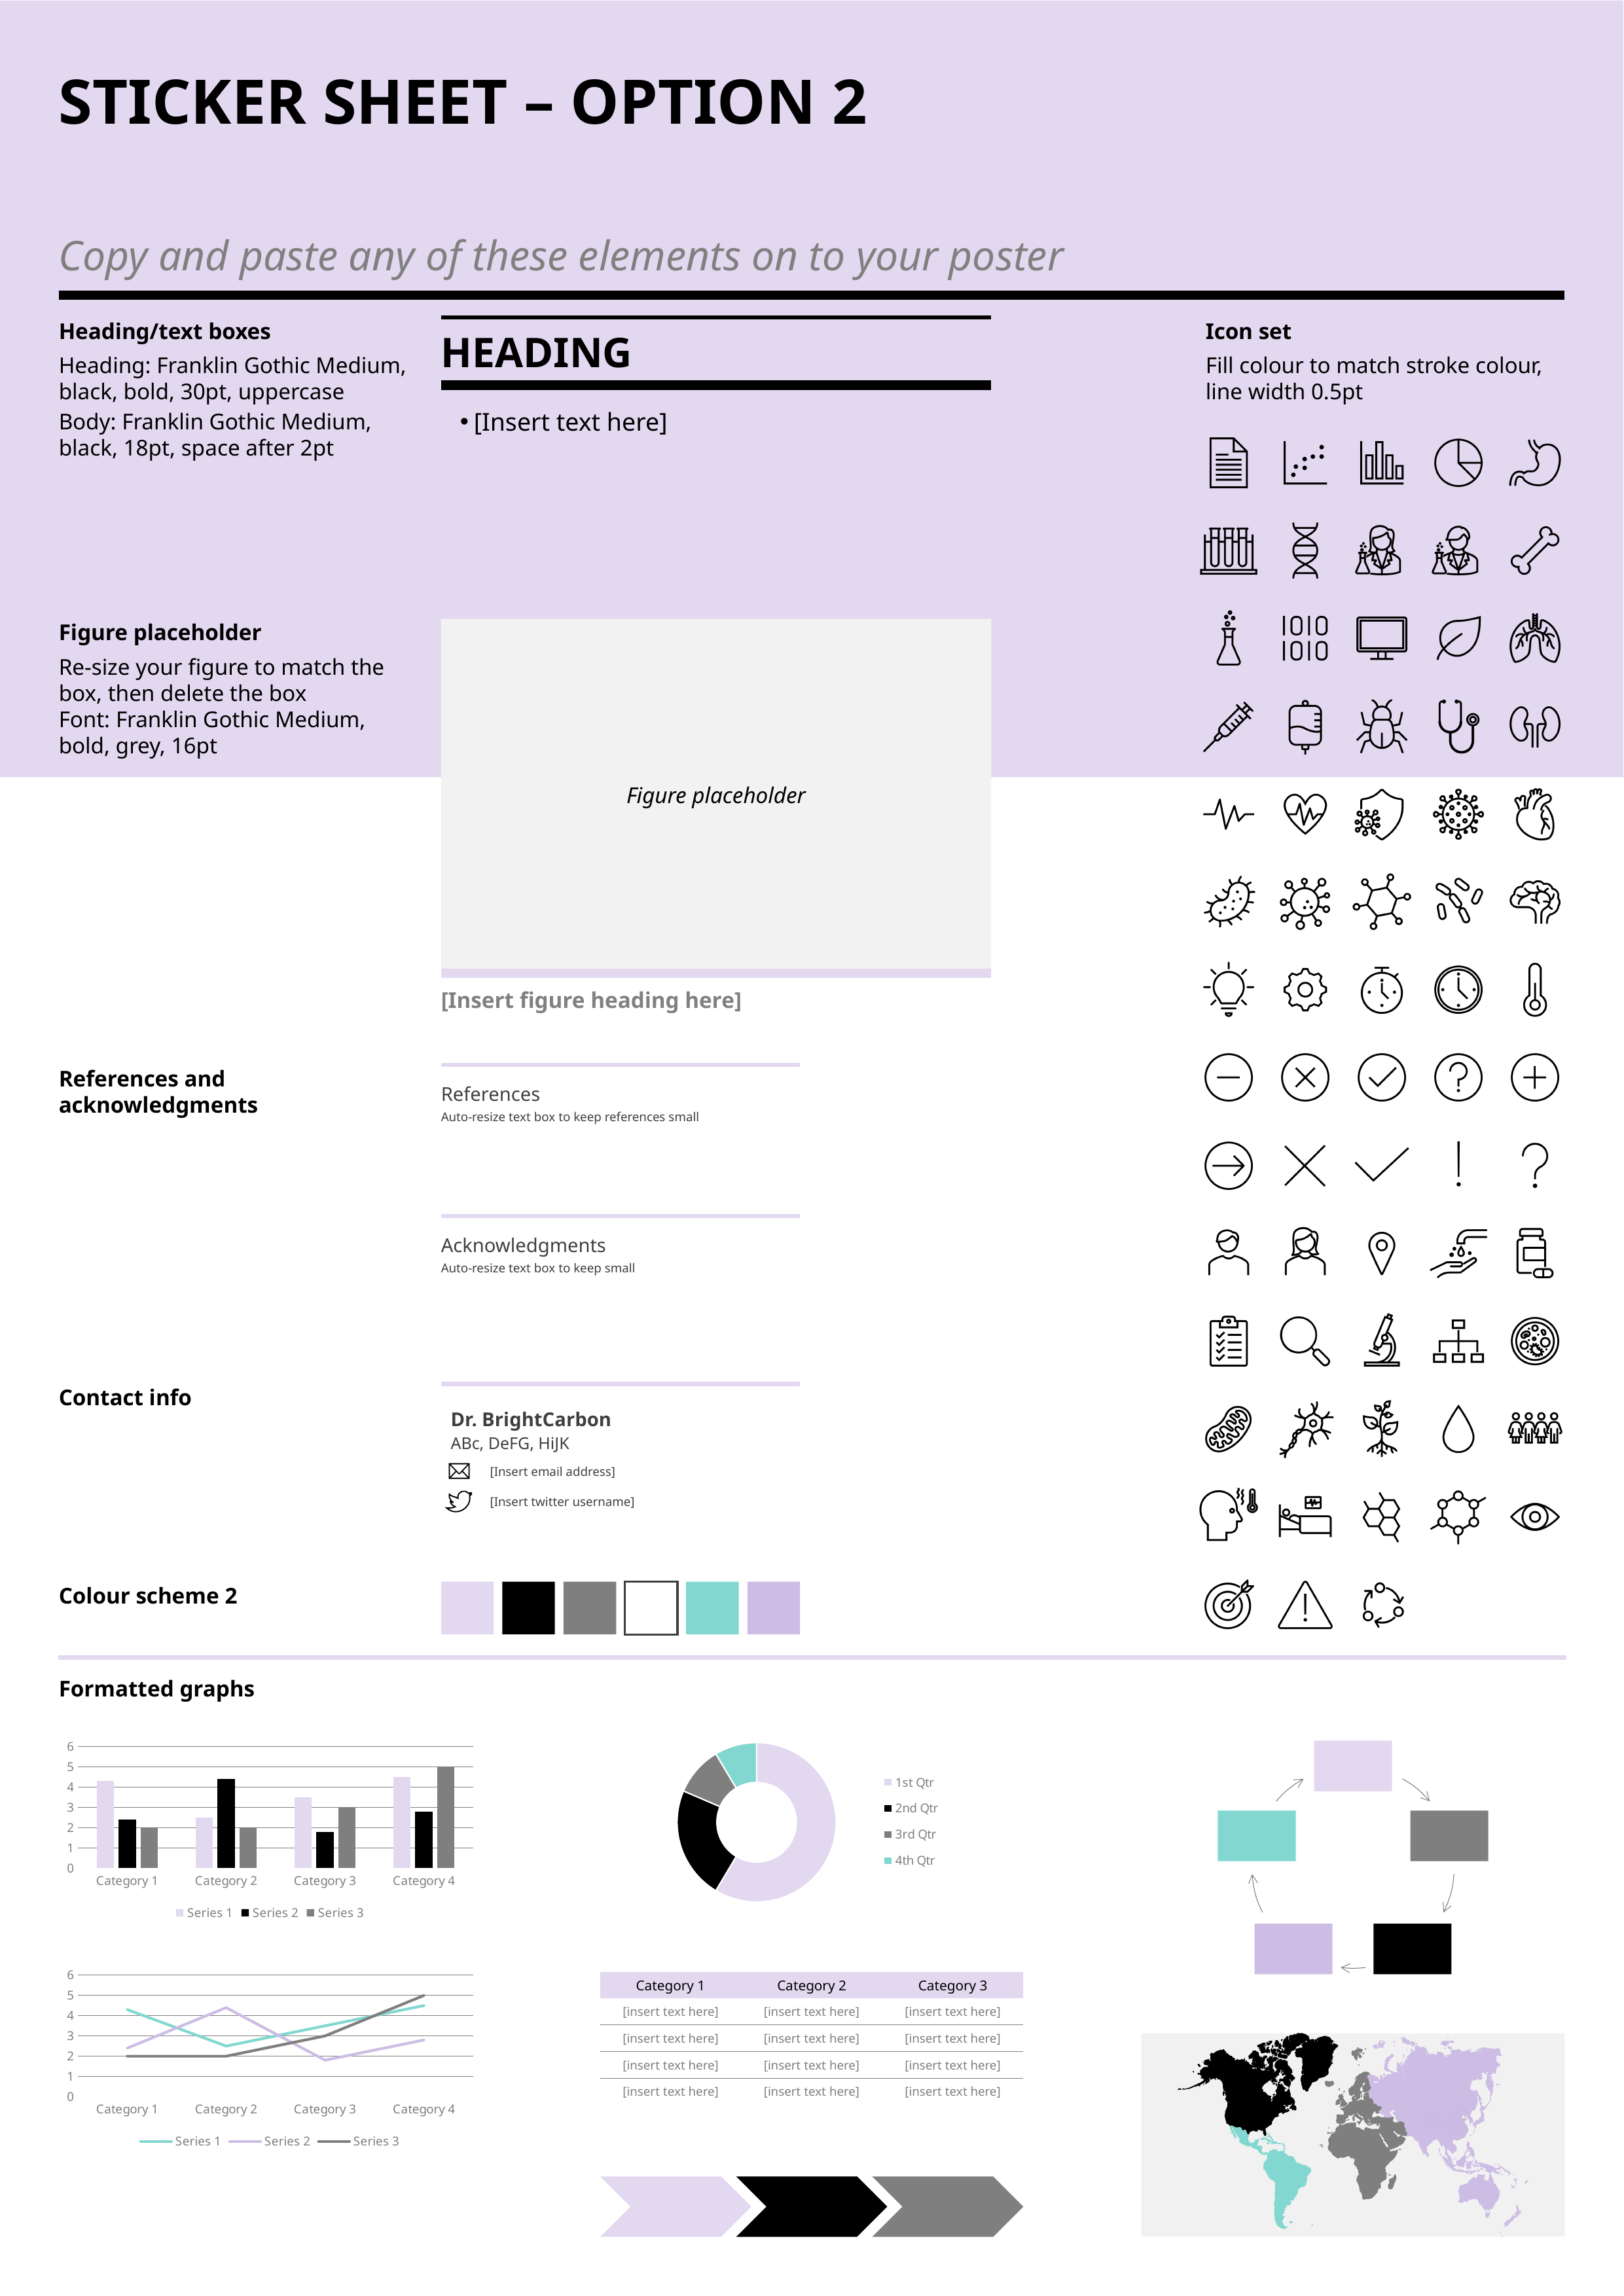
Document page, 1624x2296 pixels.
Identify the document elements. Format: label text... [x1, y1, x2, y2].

picture [1275, 1047, 1335, 1107]
picture [1505, 1223, 1565, 1283]
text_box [441, 1064, 801, 1368]
table_cell [insert text here] [882, 2025, 1023, 2051]
picture [1199, 1136, 1259, 1196]
picture [1199, 1399, 1259, 1459]
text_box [441, 317, 992, 619]
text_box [441, 1384, 801, 1520]
picture [1505, 960, 1565, 1020]
table_header Category 3 [882, 1972, 1023, 1998]
picture [1505, 872, 1565, 932]
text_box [1367, 2037, 1528, 2237]
table_cell [insert text here] [882, 2079, 1023, 2105]
picture [1199, 1047, 1259, 1107]
picture [1505, 696, 1565, 757]
text_box Formatted graphs [58, 1674, 418, 1712]
picture [1428, 1047, 1489, 1107]
picture [1428, 696, 1489, 757]
picture [1199, 784, 1259, 844]
picture [1428, 872, 1489, 932]
picture [1428, 520, 1489, 581]
table_cell [insert text here] [600, 2079, 741, 2105]
picture [1199, 1575, 1259, 1635]
text_box STICKER SHEET – OPTION 2 [58, 58, 1565, 227]
picture [1352, 696, 1412, 757]
picture [1352, 1399, 1412, 1459]
picture [1275, 1399, 1335, 1459]
picture [1352, 1311, 1412, 1371]
text_box Copy and paste any of these elements on to your poster [58, 227, 1565, 295]
picture [1428, 433, 1489, 493]
text_box Colour scheme 2 [58, 1581, 418, 1609]
picture [1352, 1136, 1412, 1196]
picture [1352, 1575, 1412, 1635]
table_cell [insert text here] [600, 2025, 741, 2051]
picture [1428, 1486, 1489, 1547]
text_box Icon set Fill colour to match stroke colour, line width 0.5pt [1205, 317, 1565, 420]
table_cell [insert text here] [741, 2025, 882, 2051]
picture [1275, 608, 1335, 668]
picture [1352, 872, 1412, 932]
text_box [0, 0, 1624, 778]
picture [1275, 1136, 1335, 1196]
picture [1199, 608, 1259, 668]
table_cell [insert text here] [600, 2052, 741, 2078]
table_cell [insert text here] [600, 1998, 741, 2024]
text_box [600, 2159, 1024, 2255]
picture [1428, 1136, 1489, 1196]
picture [1199, 1223, 1259, 1283]
picture [1199, 1486, 1259, 1547]
chart [58, 1734, 482, 1926]
picture [1352, 1047, 1412, 1107]
picture [1199, 696, 1259, 757]
picture [1199, 872, 1259, 932]
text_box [1320, 2047, 1367, 2200]
picture [1275, 433, 1335, 493]
picture [1199, 433, 1259, 493]
picture [1428, 1311, 1489, 1371]
text_box Figure placeholder [441, 619, 992, 971]
picture [1428, 608, 1489, 668]
picture [1199, 520, 1259, 581]
picture [1505, 1486, 1565, 1547]
picture [1505, 433, 1565, 493]
table_header Category 1 [600, 1972, 741, 1998]
picture [1275, 1223, 1335, 1283]
picture [1505, 1047, 1565, 1107]
picture [1352, 520, 1412, 581]
picture [1199, 1311, 1259, 1371]
picture [1428, 1399, 1489, 1459]
picture [1275, 1575, 1335, 1635]
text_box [441, 973, 992, 1026]
picture [1275, 784, 1335, 844]
picture [1428, 1223, 1489, 1283]
text_box Contact info [58, 1384, 418, 1454]
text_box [1229, 2126, 1313, 2229]
text_box Heading/text boxes Heading: Franklin Gothic Medium, black, bold, 30pt, uppercase Body: Franklin Gothic Medium, black, 18pt, space after 2pt [58, 317, 418, 526]
table_cell [insert text here] [882, 2052, 1023, 2078]
picture [1275, 1311, 1335, 1371]
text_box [441, 1581, 801, 1635]
picture [1505, 1399, 1565, 1459]
text_box References and acknowledgments [58, 1064, 418, 1134]
picture [1275, 520, 1335, 581]
picture [1352, 608, 1412, 668]
picture [1505, 520, 1565, 581]
picture [1199, 960, 1259, 1020]
picture [1505, 784, 1565, 844]
picture [1275, 1486, 1335, 1547]
picture [1352, 784, 1412, 844]
text_box [1338, 2033, 1565, 2237]
table_cell [insert text here] [741, 2052, 882, 2078]
table_cell [insert text here] [882, 1998, 1023, 2024]
table_cell [insert text here] [741, 1998, 882, 2024]
picture [1505, 1136, 1565, 1196]
text_box Figure placeholder Re-size your figure to match the box, then delete the box Font: Franklin Gothic Medium, bold, grey, 16pt [58, 619, 418, 751]
picture [1275, 872, 1335, 932]
text_box [1141, 2033, 1367, 2237]
picture [1352, 1223, 1412, 1283]
picture [1352, 1486, 1412, 1547]
picture [1505, 1311, 1565, 1371]
picture [1428, 784, 1489, 844]
picture [1352, 960, 1412, 1020]
picture [1428, 960, 1489, 1020]
picture [1275, 960, 1335, 1020]
chart [58, 1962, 482, 2155]
picture [1275, 696, 1335, 757]
chart [676, 1727, 1009, 1918]
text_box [1178, 2033, 1338, 2136]
picture [1505, 608, 1565, 668]
table_cell [insert text here] [741, 2079, 882, 2105]
table_header Category 2 [741, 1972, 882, 1998]
picture [1352, 433, 1412, 493]
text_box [1175, 1740, 1531, 1978]
